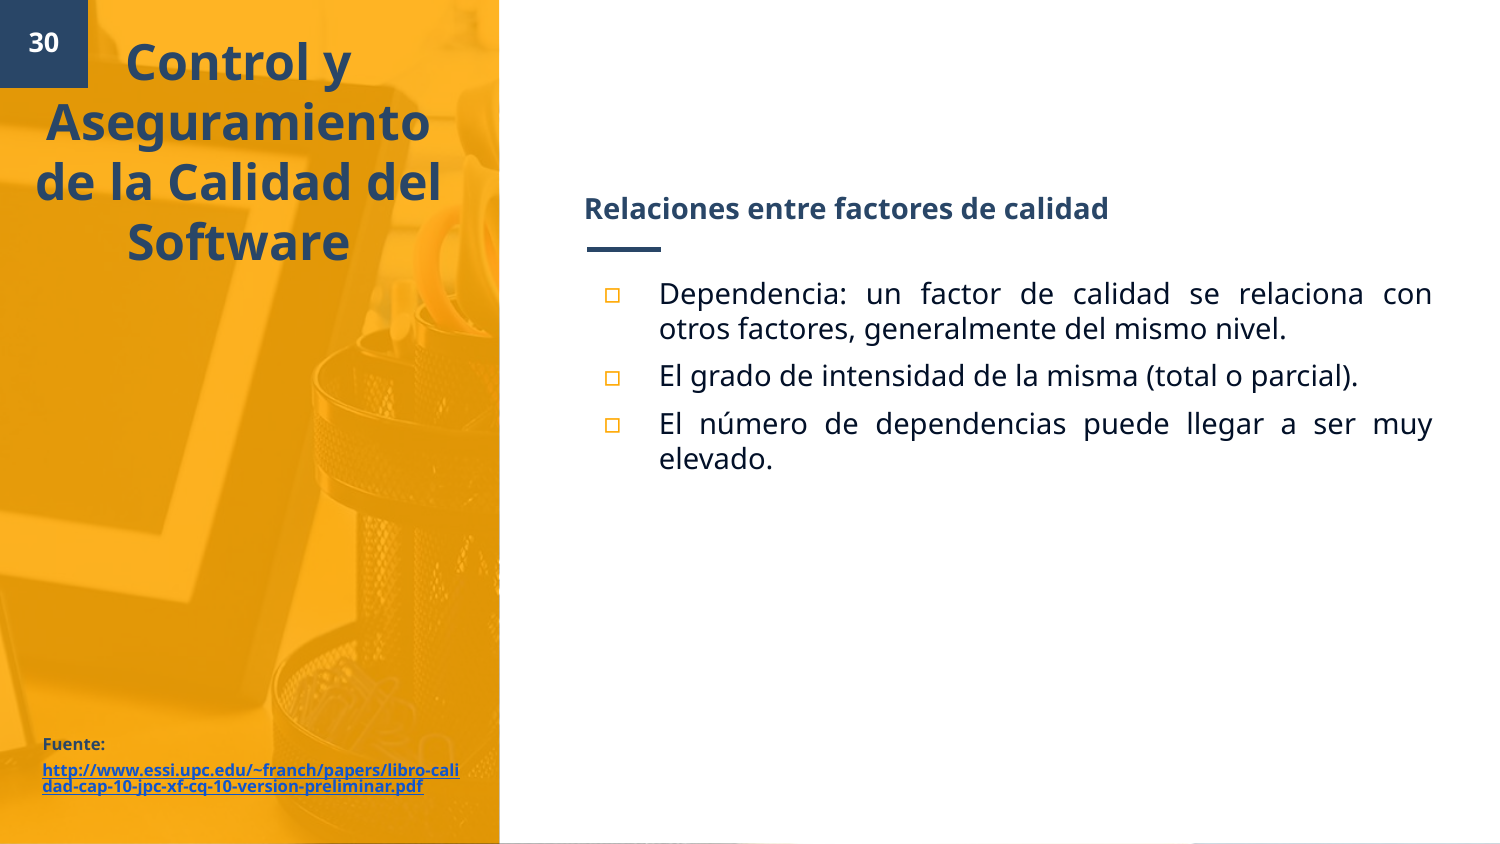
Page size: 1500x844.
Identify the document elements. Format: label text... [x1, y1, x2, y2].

text_box Fuente: [27, 715, 135, 769]
title Relaciones entre factores de calidad [568, 130, 1426, 241]
list Dependencia: un factor de calidad se relaciona con otros factores, generalmente del mismo nivel. El grado de intensidad de la misma (total o parcial). El número de dependencias puede llegar a ser muy elevado. [568, 260, 1449, 808]
text_box Control y Aseguramiento de la Calidad del Software [0, 0, 479, 302]
text_box http://www.essi.upc.edu/~franch/papers/libro-calidad-cap-10-jpc-xf-cq-10-version-preliminar.pdf [27, 752, 479, 790]
